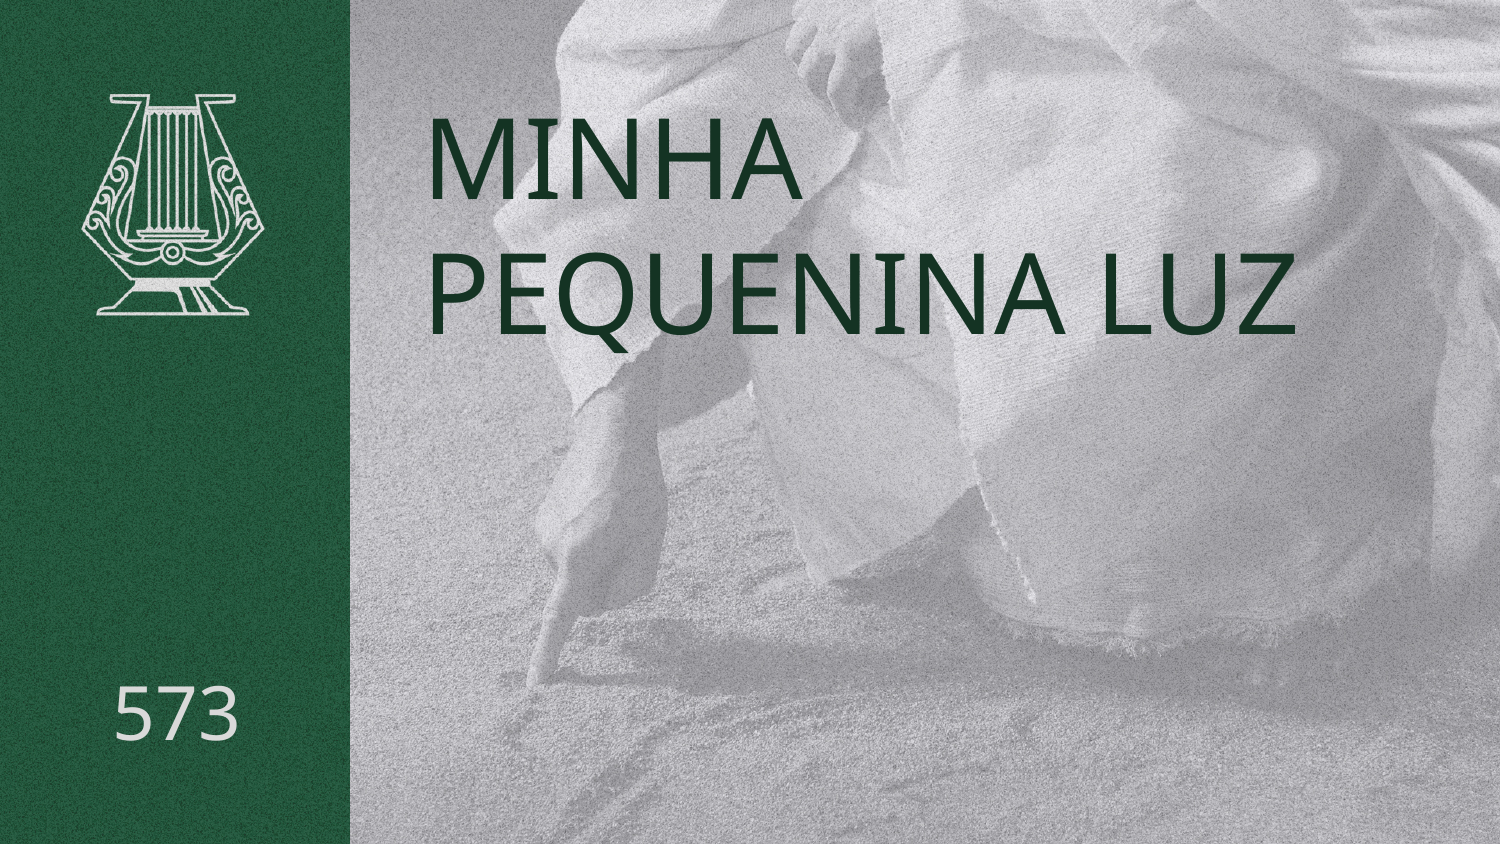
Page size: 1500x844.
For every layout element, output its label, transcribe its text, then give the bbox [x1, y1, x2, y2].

list 573 [76, 658, 278, 765]
title MINHA PEQUENINA LUZ [407, 79, 1447, 777]
picture [0, 0, 1500, 844]
